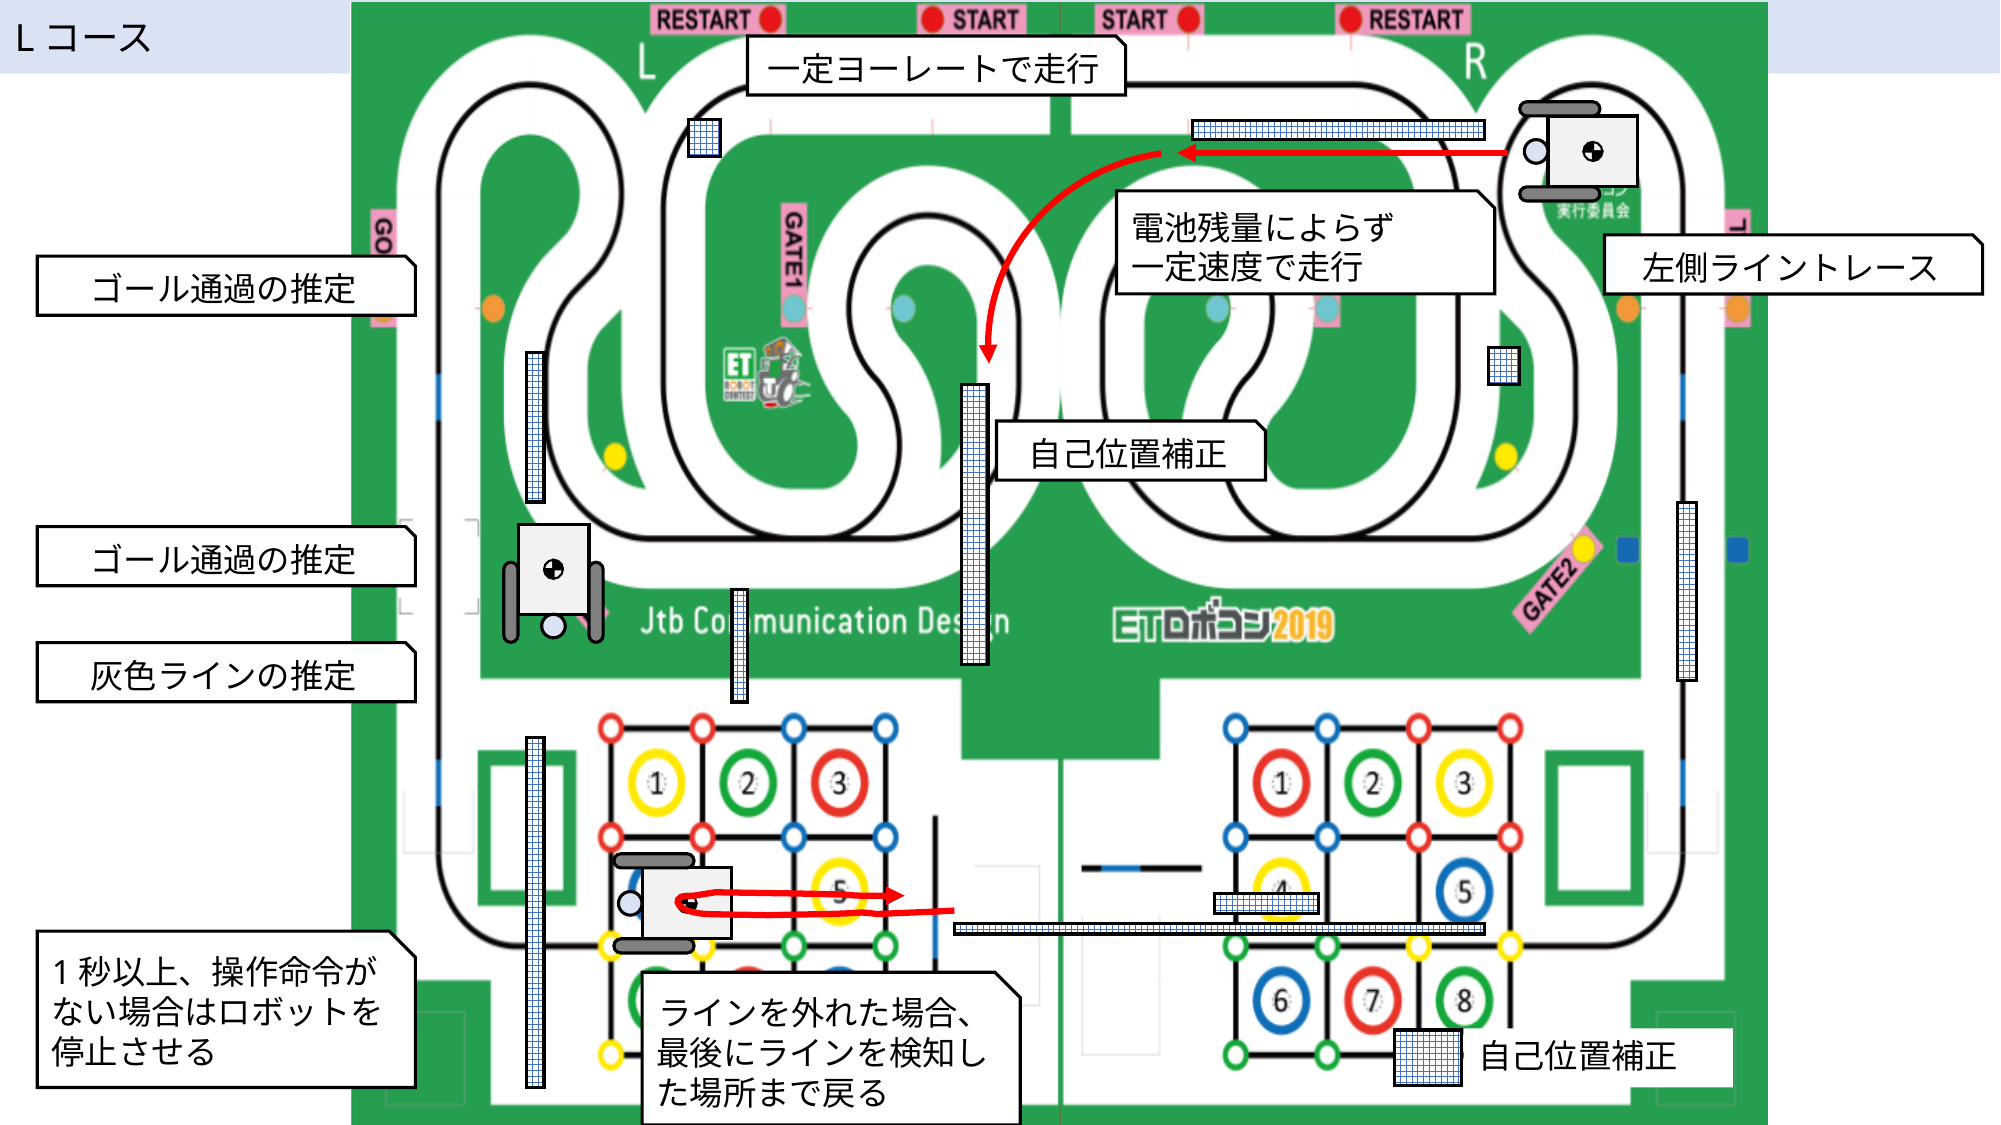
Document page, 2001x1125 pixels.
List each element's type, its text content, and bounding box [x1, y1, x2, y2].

text_box 左側ライントレース [1768, 233, 1984, 296]
picture [350, 2, 1768, 1125]
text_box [613, 853, 732, 954]
text_box ゴール通過の推定 [36, 525, 350, 587]
text_box 1秒以上、操作命令がない場合はロボットを停止させる [36, 930, 350, 1089]
text_box Lコース [0, 0, 2000, 74]
text_box 灰色ラインの推定 [36, 641, 350, 703]
text_box ゴール通過の推定 [36, 255, 350, 317]
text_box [494, 533, 613, 634]
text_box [1519, 101, 1638, 202]
